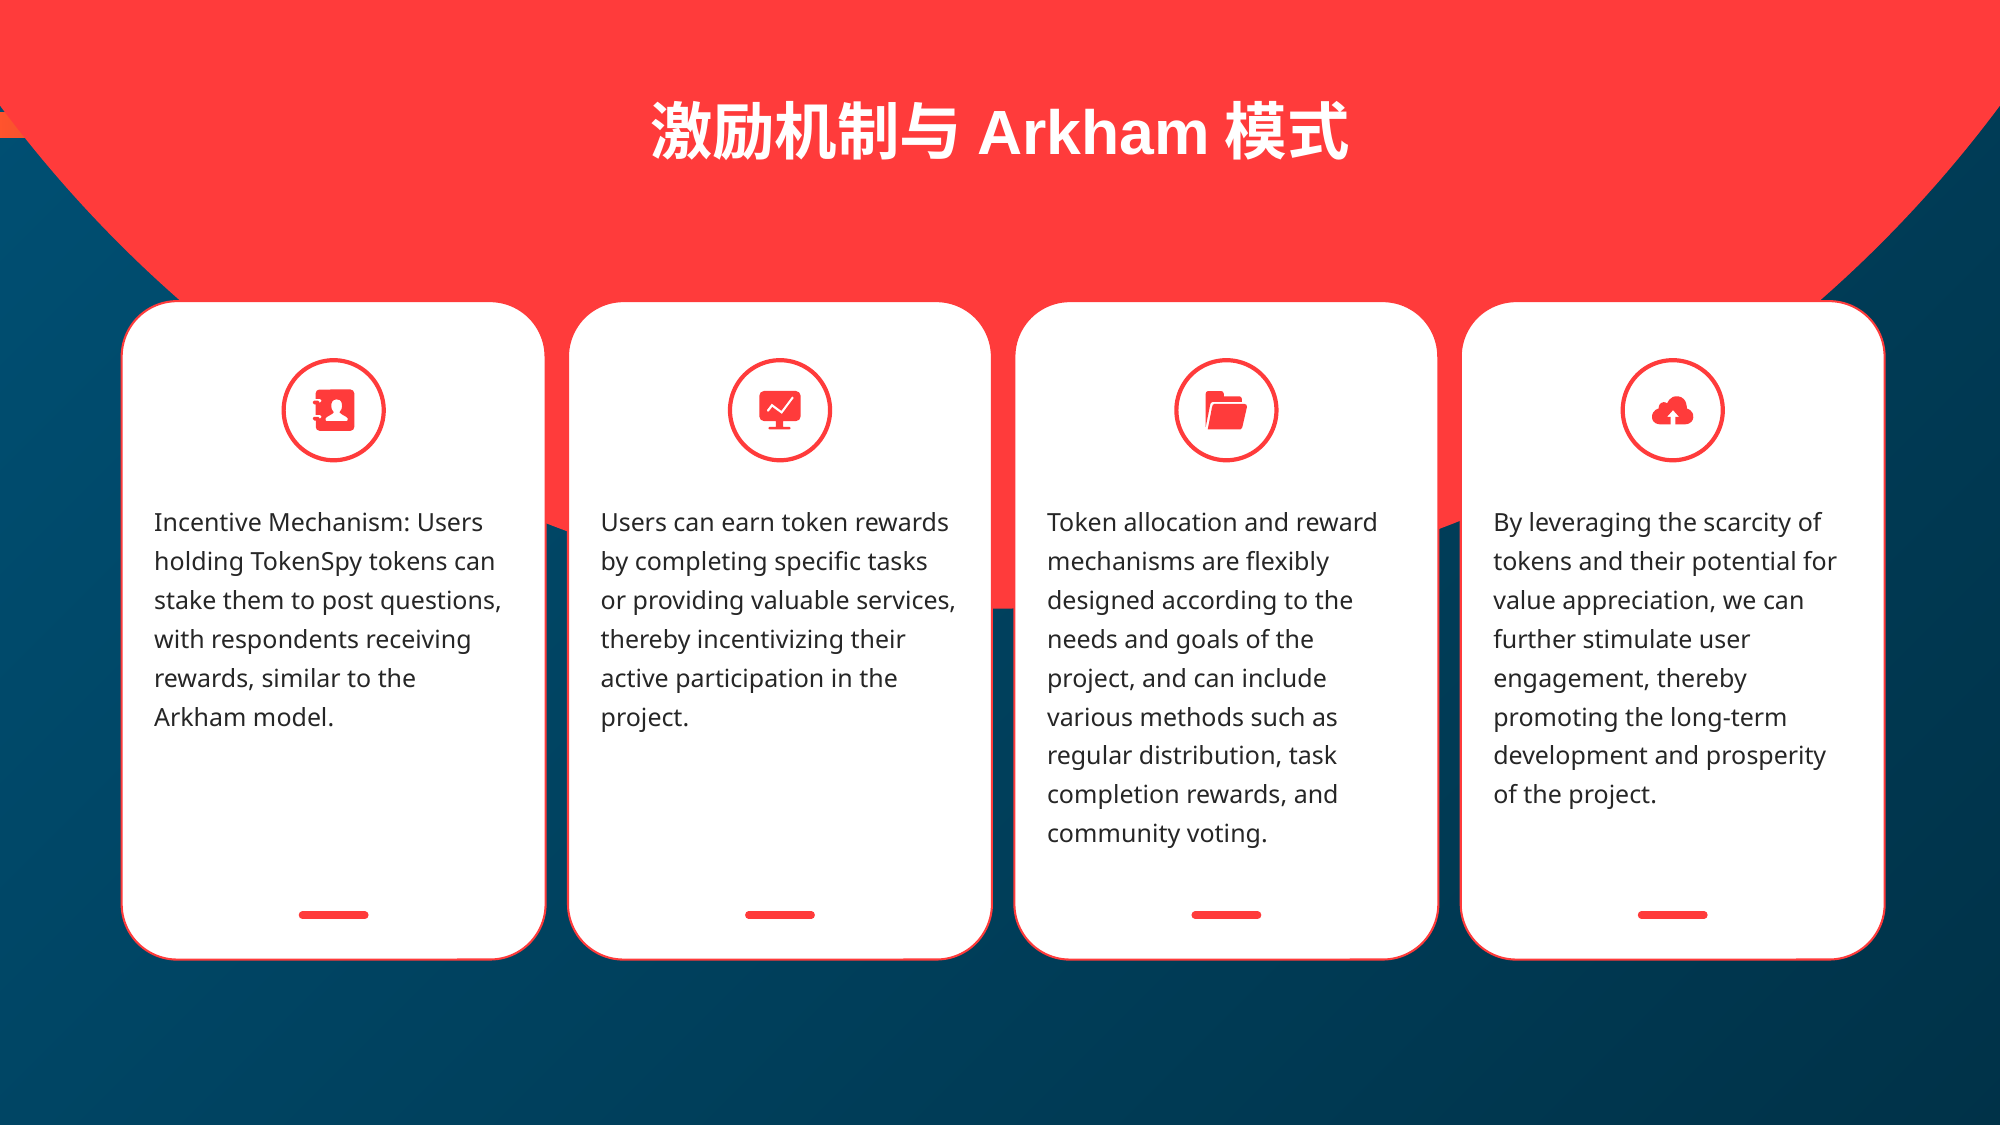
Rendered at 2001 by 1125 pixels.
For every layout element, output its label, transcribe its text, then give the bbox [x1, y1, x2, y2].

text_box [566, 300, 993, 961]
text_box [120, 300, 547, 961]
text_box [0, 0, 2000, 610]
text_box [1621, 359, 1724, 462]
text_box [1207, 403, 1247, 430]
text_box By leveraging the scarcity of tokens and their potential for value appreciation, we can further stimulate user engagement, thereby promoting the long-term development and prosperity of the project. [1493, 497, 1853, 906]
text_box [282, 359, 385, 462]
text_box Users can earn token rewards by completing specific tasks or providing valuable services, thereby incentivizing their active participation in the project. [600, 497, 960, 906]
text_box [1175, 359, 1278, 462]
text_box [728, 359, 832, 462]
text_box [312, 389, 355, 431]
text_box [1013, 300, 1440, 961]
text_box Incentive Mechanism: Users holding TokenSpy tokens can stake them to post questions, with respondents receiving rewards, similar to the Arkham model. [154, 497, 513, 906]
text_box [1205, 391, 1242, 428]
text_box [759, 390, 801, 430]
text_box [1459, 300, 1886, 961]
text_box Token allocation and reward mechanisms are flexibly designed according to the needs and goals of the project, and can include various methods such as regular distribution, task completion rewards, and community voting. [1046, 497, 1406, 906]
text_box [1652, 396, 1694, 425]
title 激励机制与Arkham模式 [114, 64, 1886, 195]
